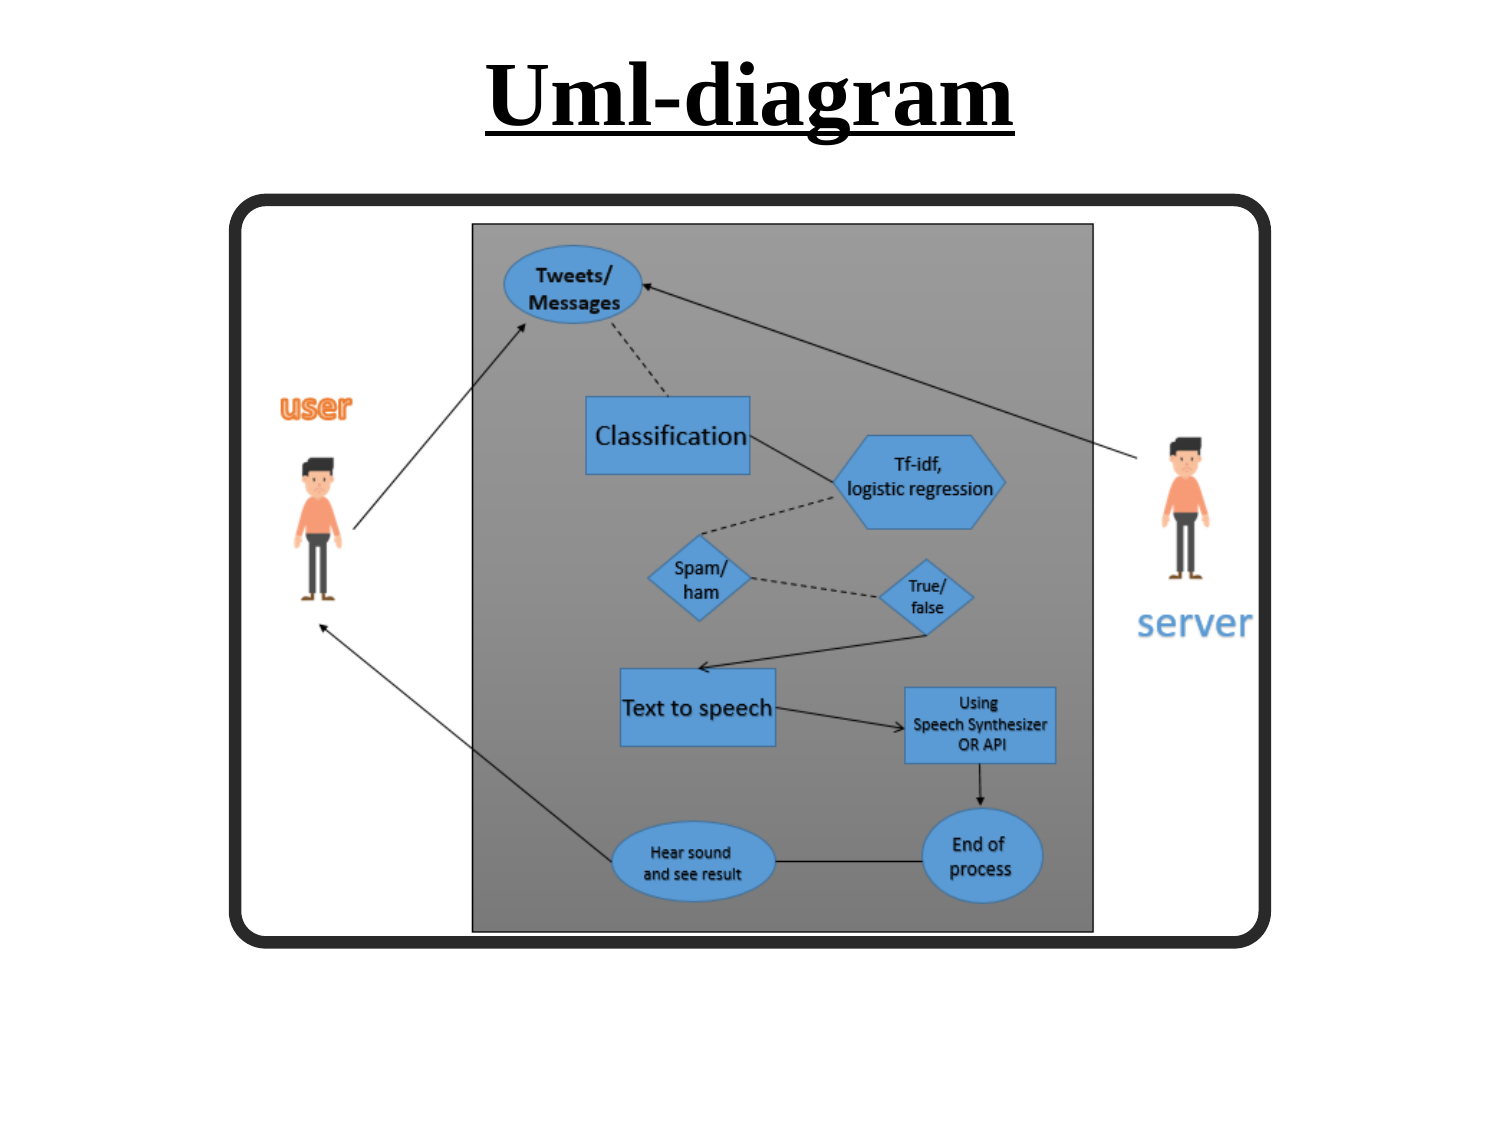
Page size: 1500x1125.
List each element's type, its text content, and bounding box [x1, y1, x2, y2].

title Uml-diagram [75, 0, 1425, 183]
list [234, 199, 1265, 943]
